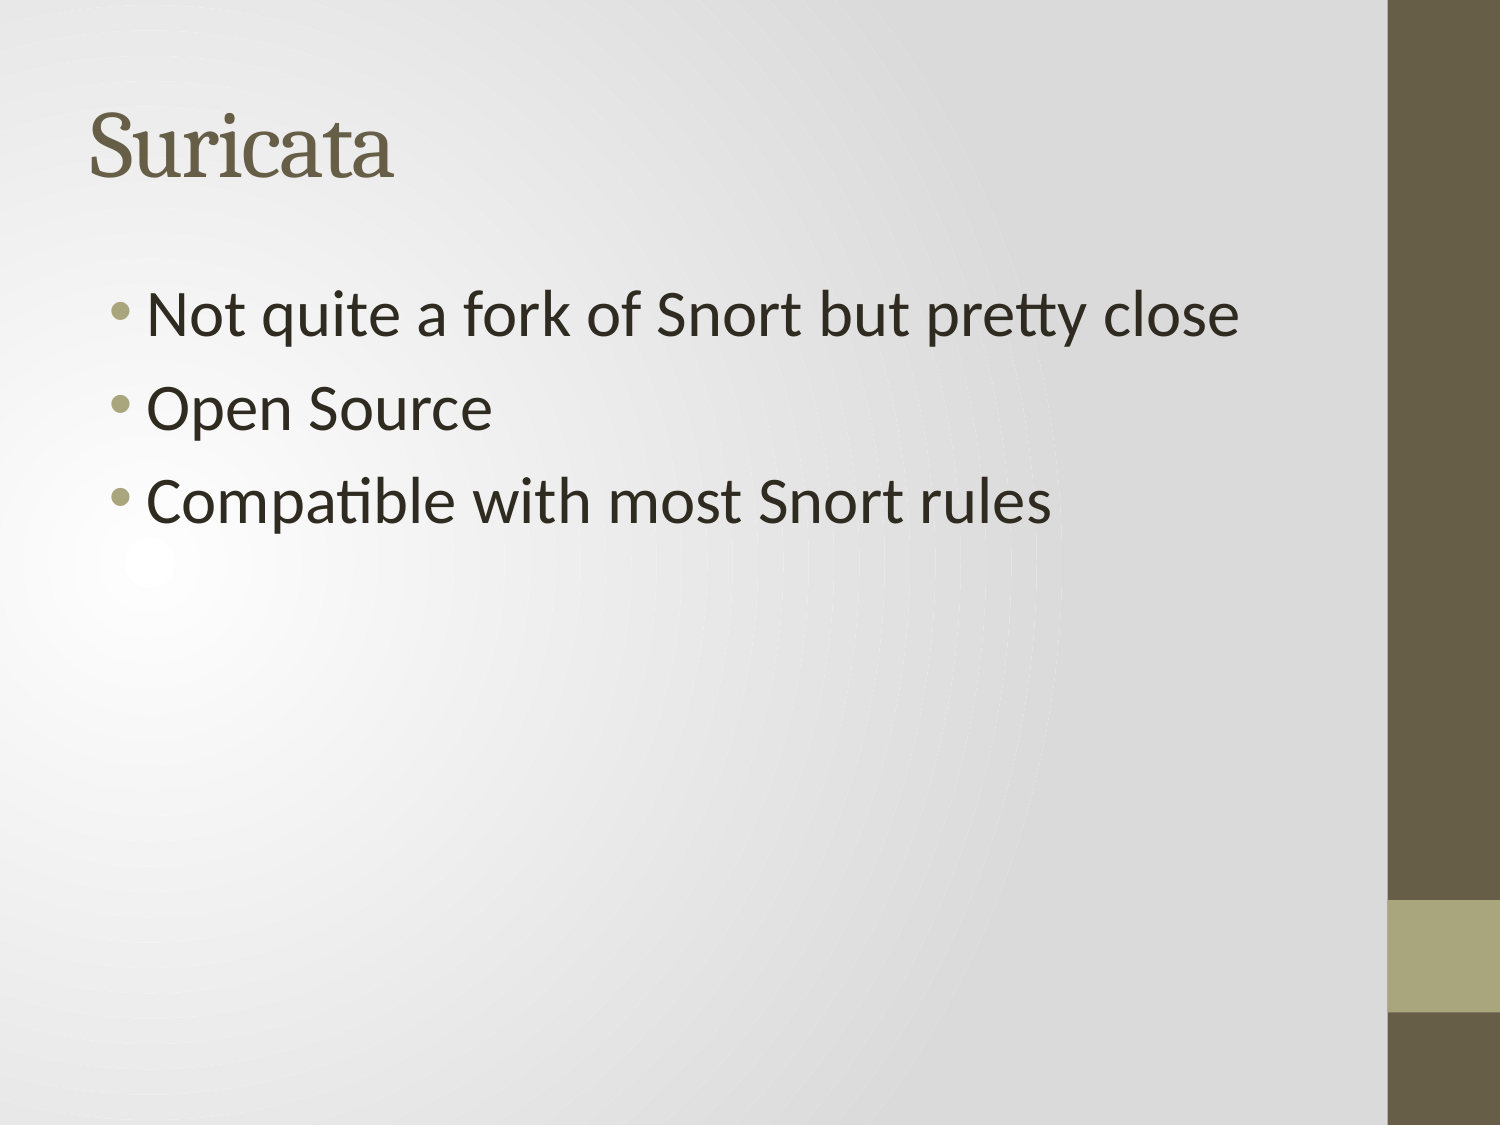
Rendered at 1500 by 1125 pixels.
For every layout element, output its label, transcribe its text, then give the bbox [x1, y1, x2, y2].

title Suricata [75, 45, 1325, 233]
list Not quite a fork of Snort but pretty close Open Source Compatible with most Snort rules [75, 262, 1325, 1050]
